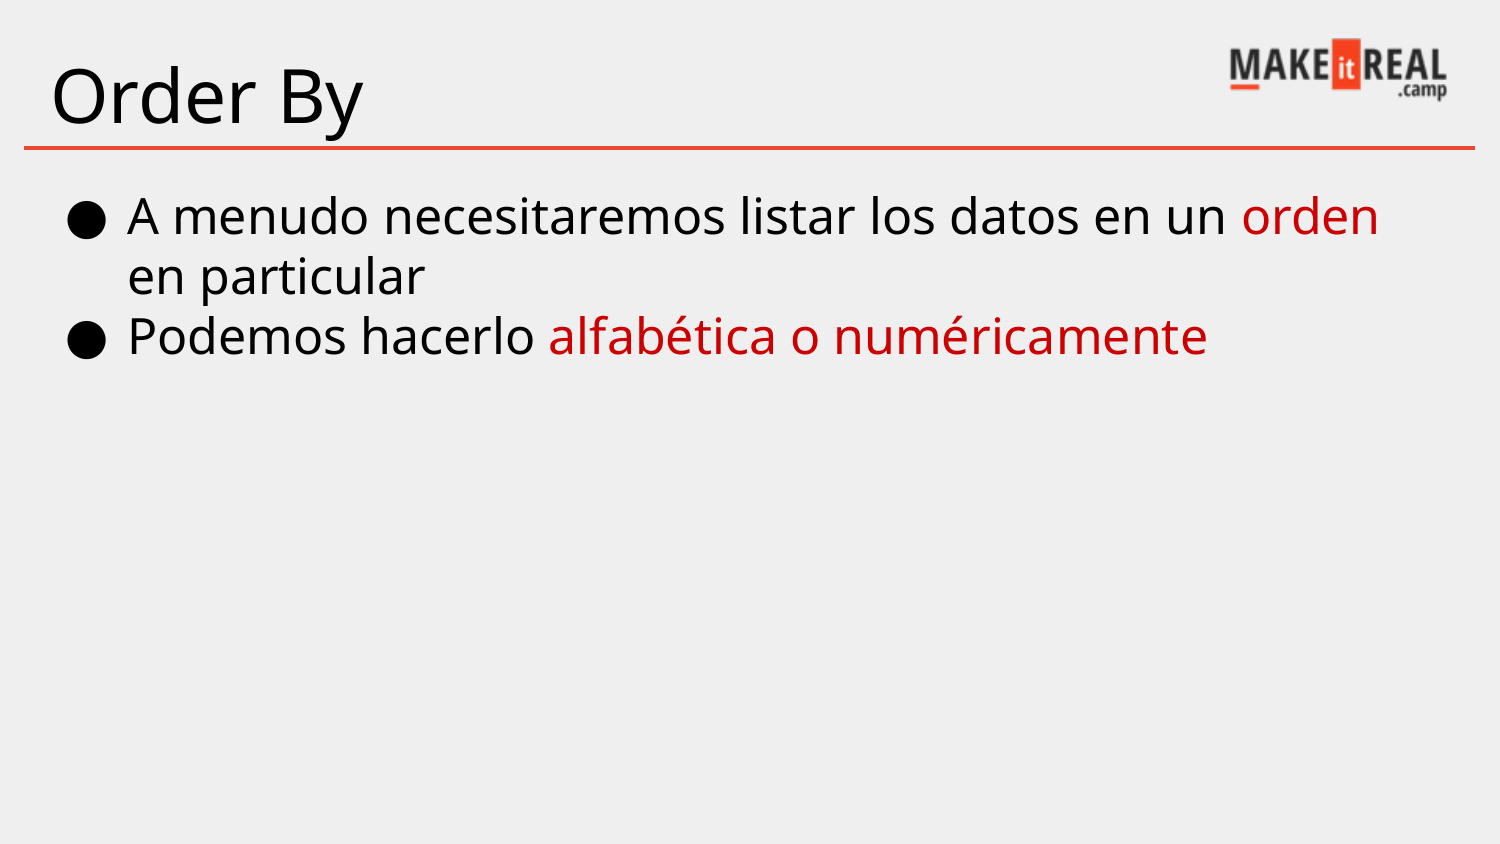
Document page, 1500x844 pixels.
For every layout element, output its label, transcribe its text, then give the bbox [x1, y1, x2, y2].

text_box Order By [35, 33, 1205, 137]
picture [1202, 15, 1476, 126]
picture [24, 146, 1476, 151]
text_box A menudo necesitaremos listar los datos en un orden en particular Podemos hacerlo alfabética o numéricamente [37, 169, 1459, 805]
